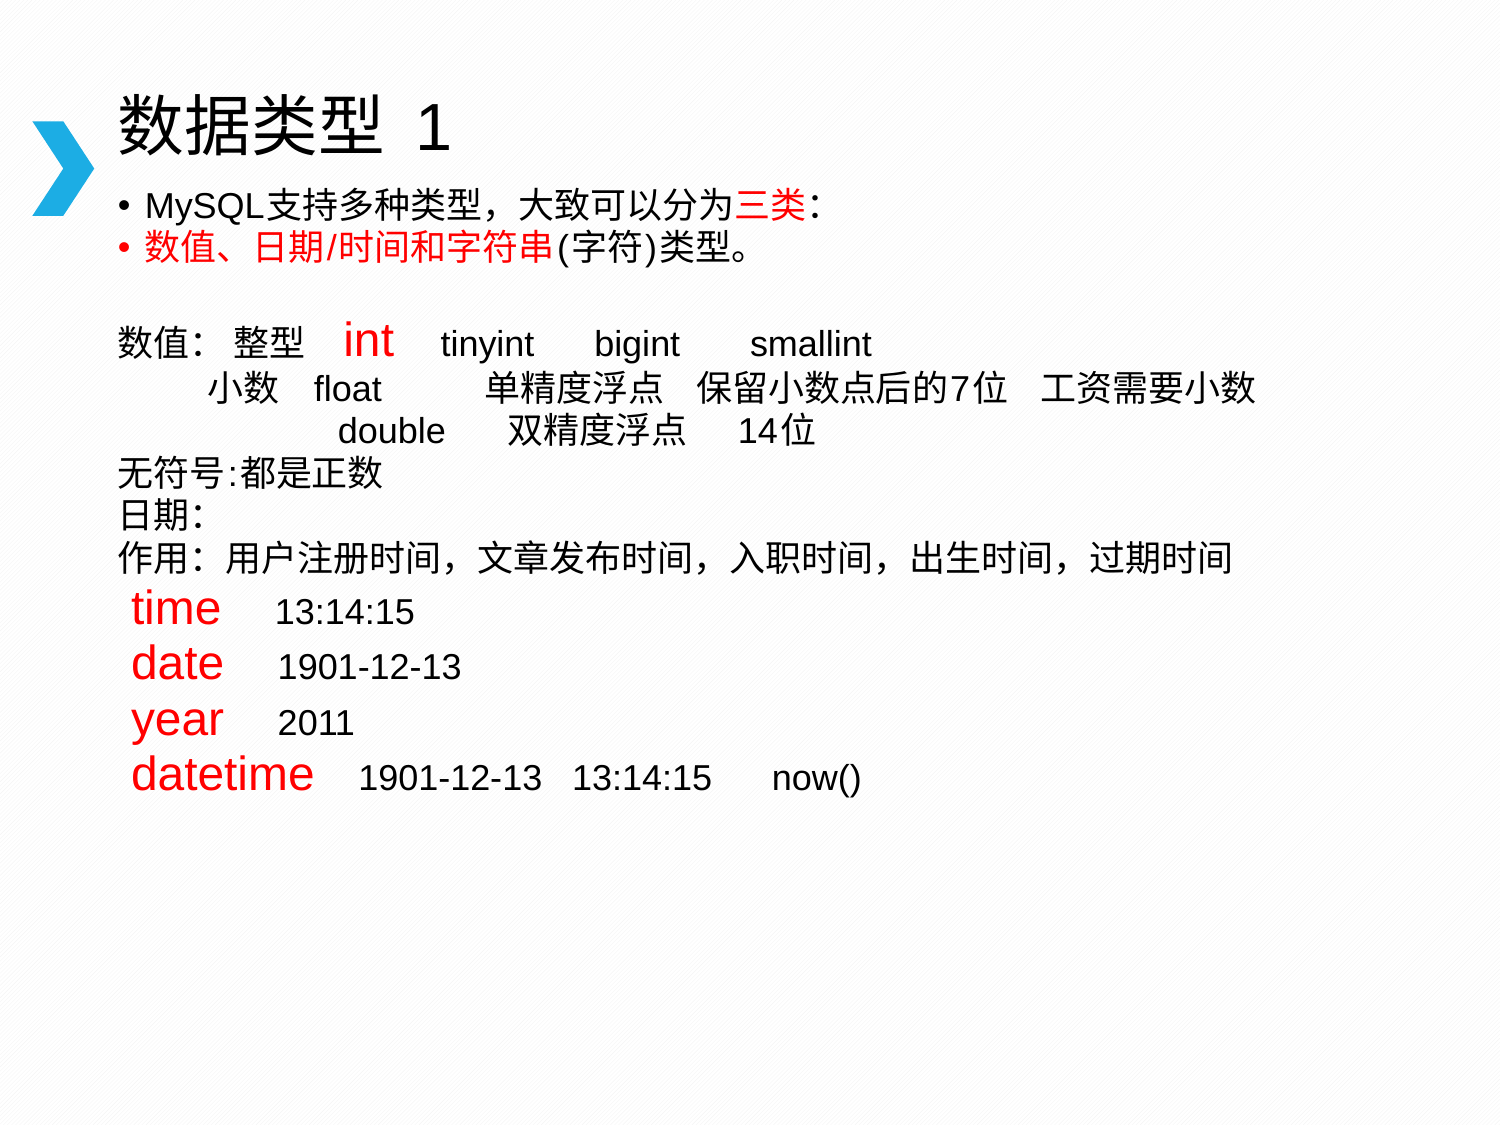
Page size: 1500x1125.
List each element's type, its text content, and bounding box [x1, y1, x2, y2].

title 数据类型 1 [103, 59, 1397, 179]
list MySQL支持多种类型，大致可以分为三类： 数值、日期/时间和字符串(字符)类型。 数值： 整型 int tinyint bigint smallint 小数 float 单精度浮点 保留小数点后的7位 工资需要小数 double 双精度浮点 14位 无符号:都是正数 日期： 作用：用户注册时间，文章发布时间，入职时间，出生时间，过期时间 time 13:14:15 date 1901-12-13 year 2011 datetime 1901-12-13 13:14:15 now() [103, 179, 1397, 1014]
